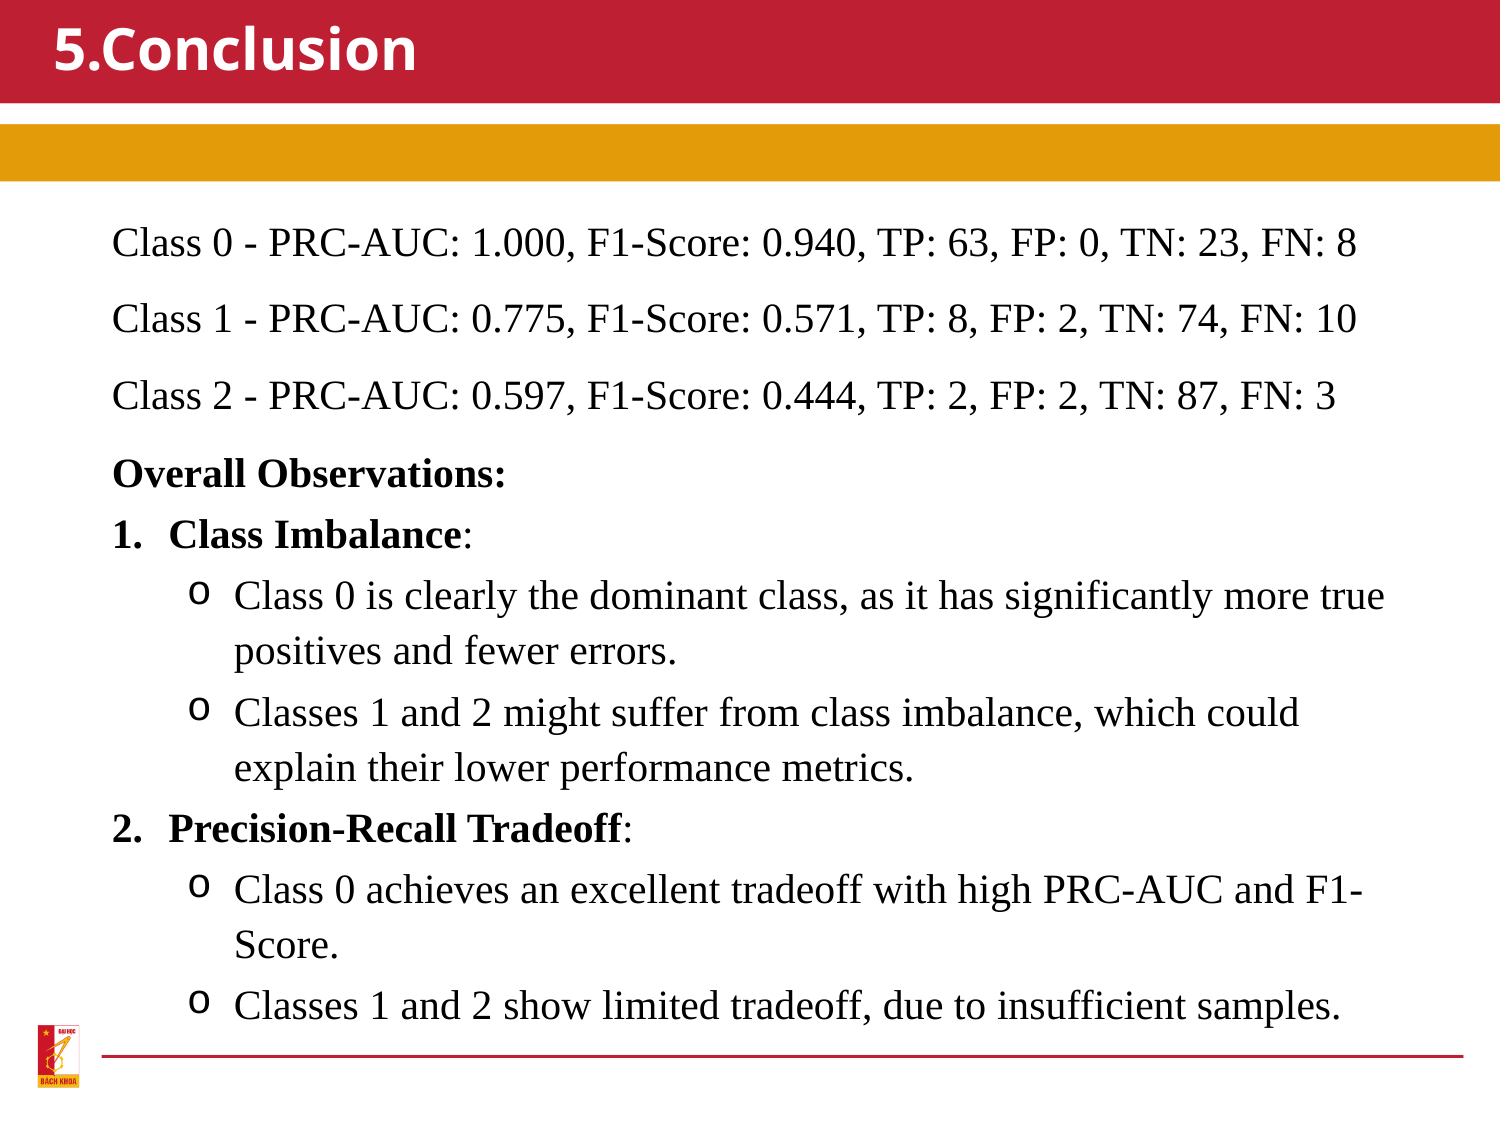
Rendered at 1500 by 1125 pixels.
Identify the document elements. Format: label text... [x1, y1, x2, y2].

picture [0, 0, 1500, 1125]
text_box Class 0 - PRC-AUC: 1.000, F1-Score: 0.940, TP: 63, FP: 0, TN: 23, FN: 8 Class 1 - PRC-AUC: 0.775, F1-Score: 0.571, TP: 8, FP: 2, TN: 74, FN: 10 Class 2 - PRC-AUC: 0.597, F1-Score: 0.444, TP: 2, FP: 2, TN: 87, FN: 3 Overall Observations: Class Imbalance: Class 0 is clearly the dominant class, as it has significantly more true positives and fewer errors. Classes 1 and 2 might suffer from class imbalance, which could explain their lower performance metrics. Precision-Recall Tradeoff: Class 0 achieves an excellent tradeoff with high PRC-AUC and F1-Score. Classes 1 and 2 show limited tradeoff, due to insufficient samples. [97, 204, 1403, 1036]
title 5.Conclusion [38, 12, 1462, 87]
